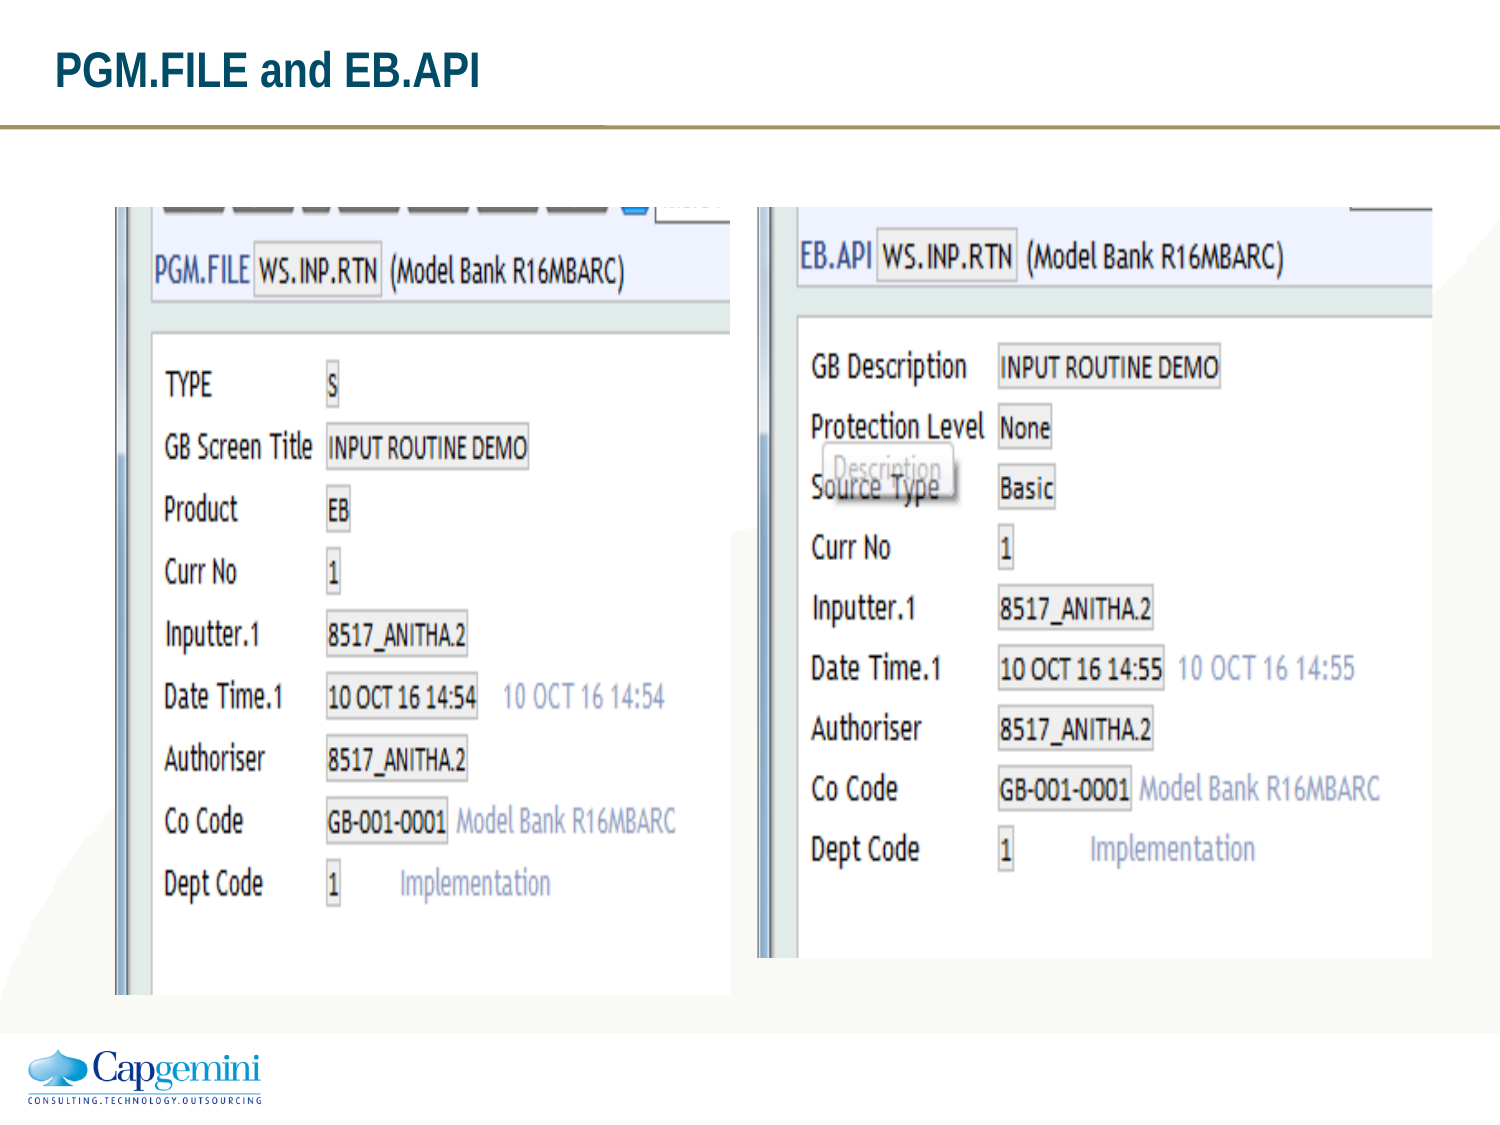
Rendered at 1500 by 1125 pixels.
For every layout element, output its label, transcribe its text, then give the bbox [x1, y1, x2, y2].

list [115, 207, 731, 996]
picture [0, 0, 1500, 125]
picture [0, 130, 1500, 1125]
title PGM.FILE and EB.API [39, 22, 1470, 113]
